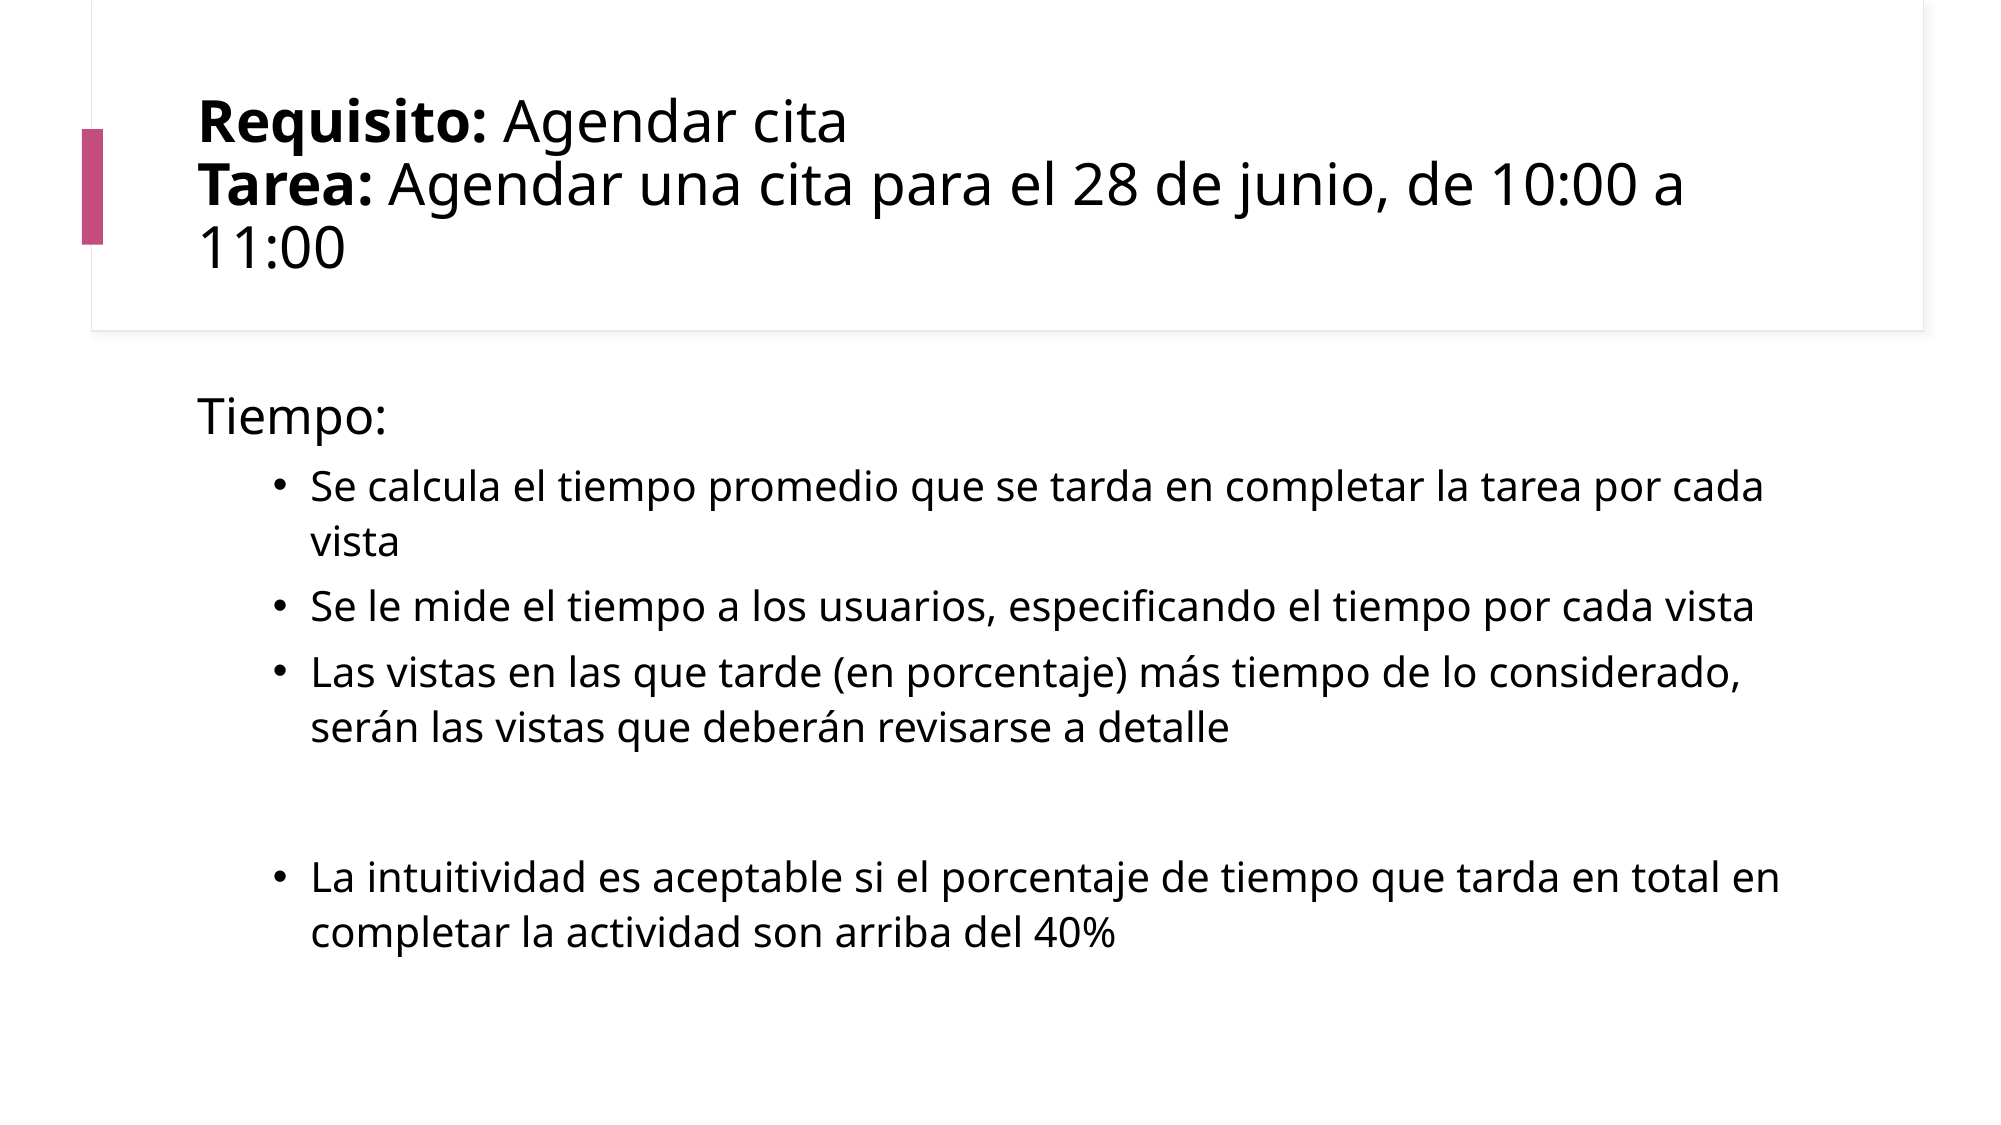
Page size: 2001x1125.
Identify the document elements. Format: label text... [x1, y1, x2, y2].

title Requisito: Agendar cita Tarea: Agendar una cita para el 28 de junio, de 10:00 a 11:00 [183, 90, 1851, 284]
list Tiempo: Se calcula el tiempo promedio que se tarda en completar la tarea por cada vista Se le mide el tiempo a los usuarios, especificando el tiempo por cada vista Las vistas en las que tarde (en porcentaje) más tiempo de lo considerado, serán las vistas que deberán revisarse a detalle La intuitividad es aceptable si el porcentaje de tiempo que tarda en total en completar la actividad son arriba del 40% [183, 370, 1851, 1035]
